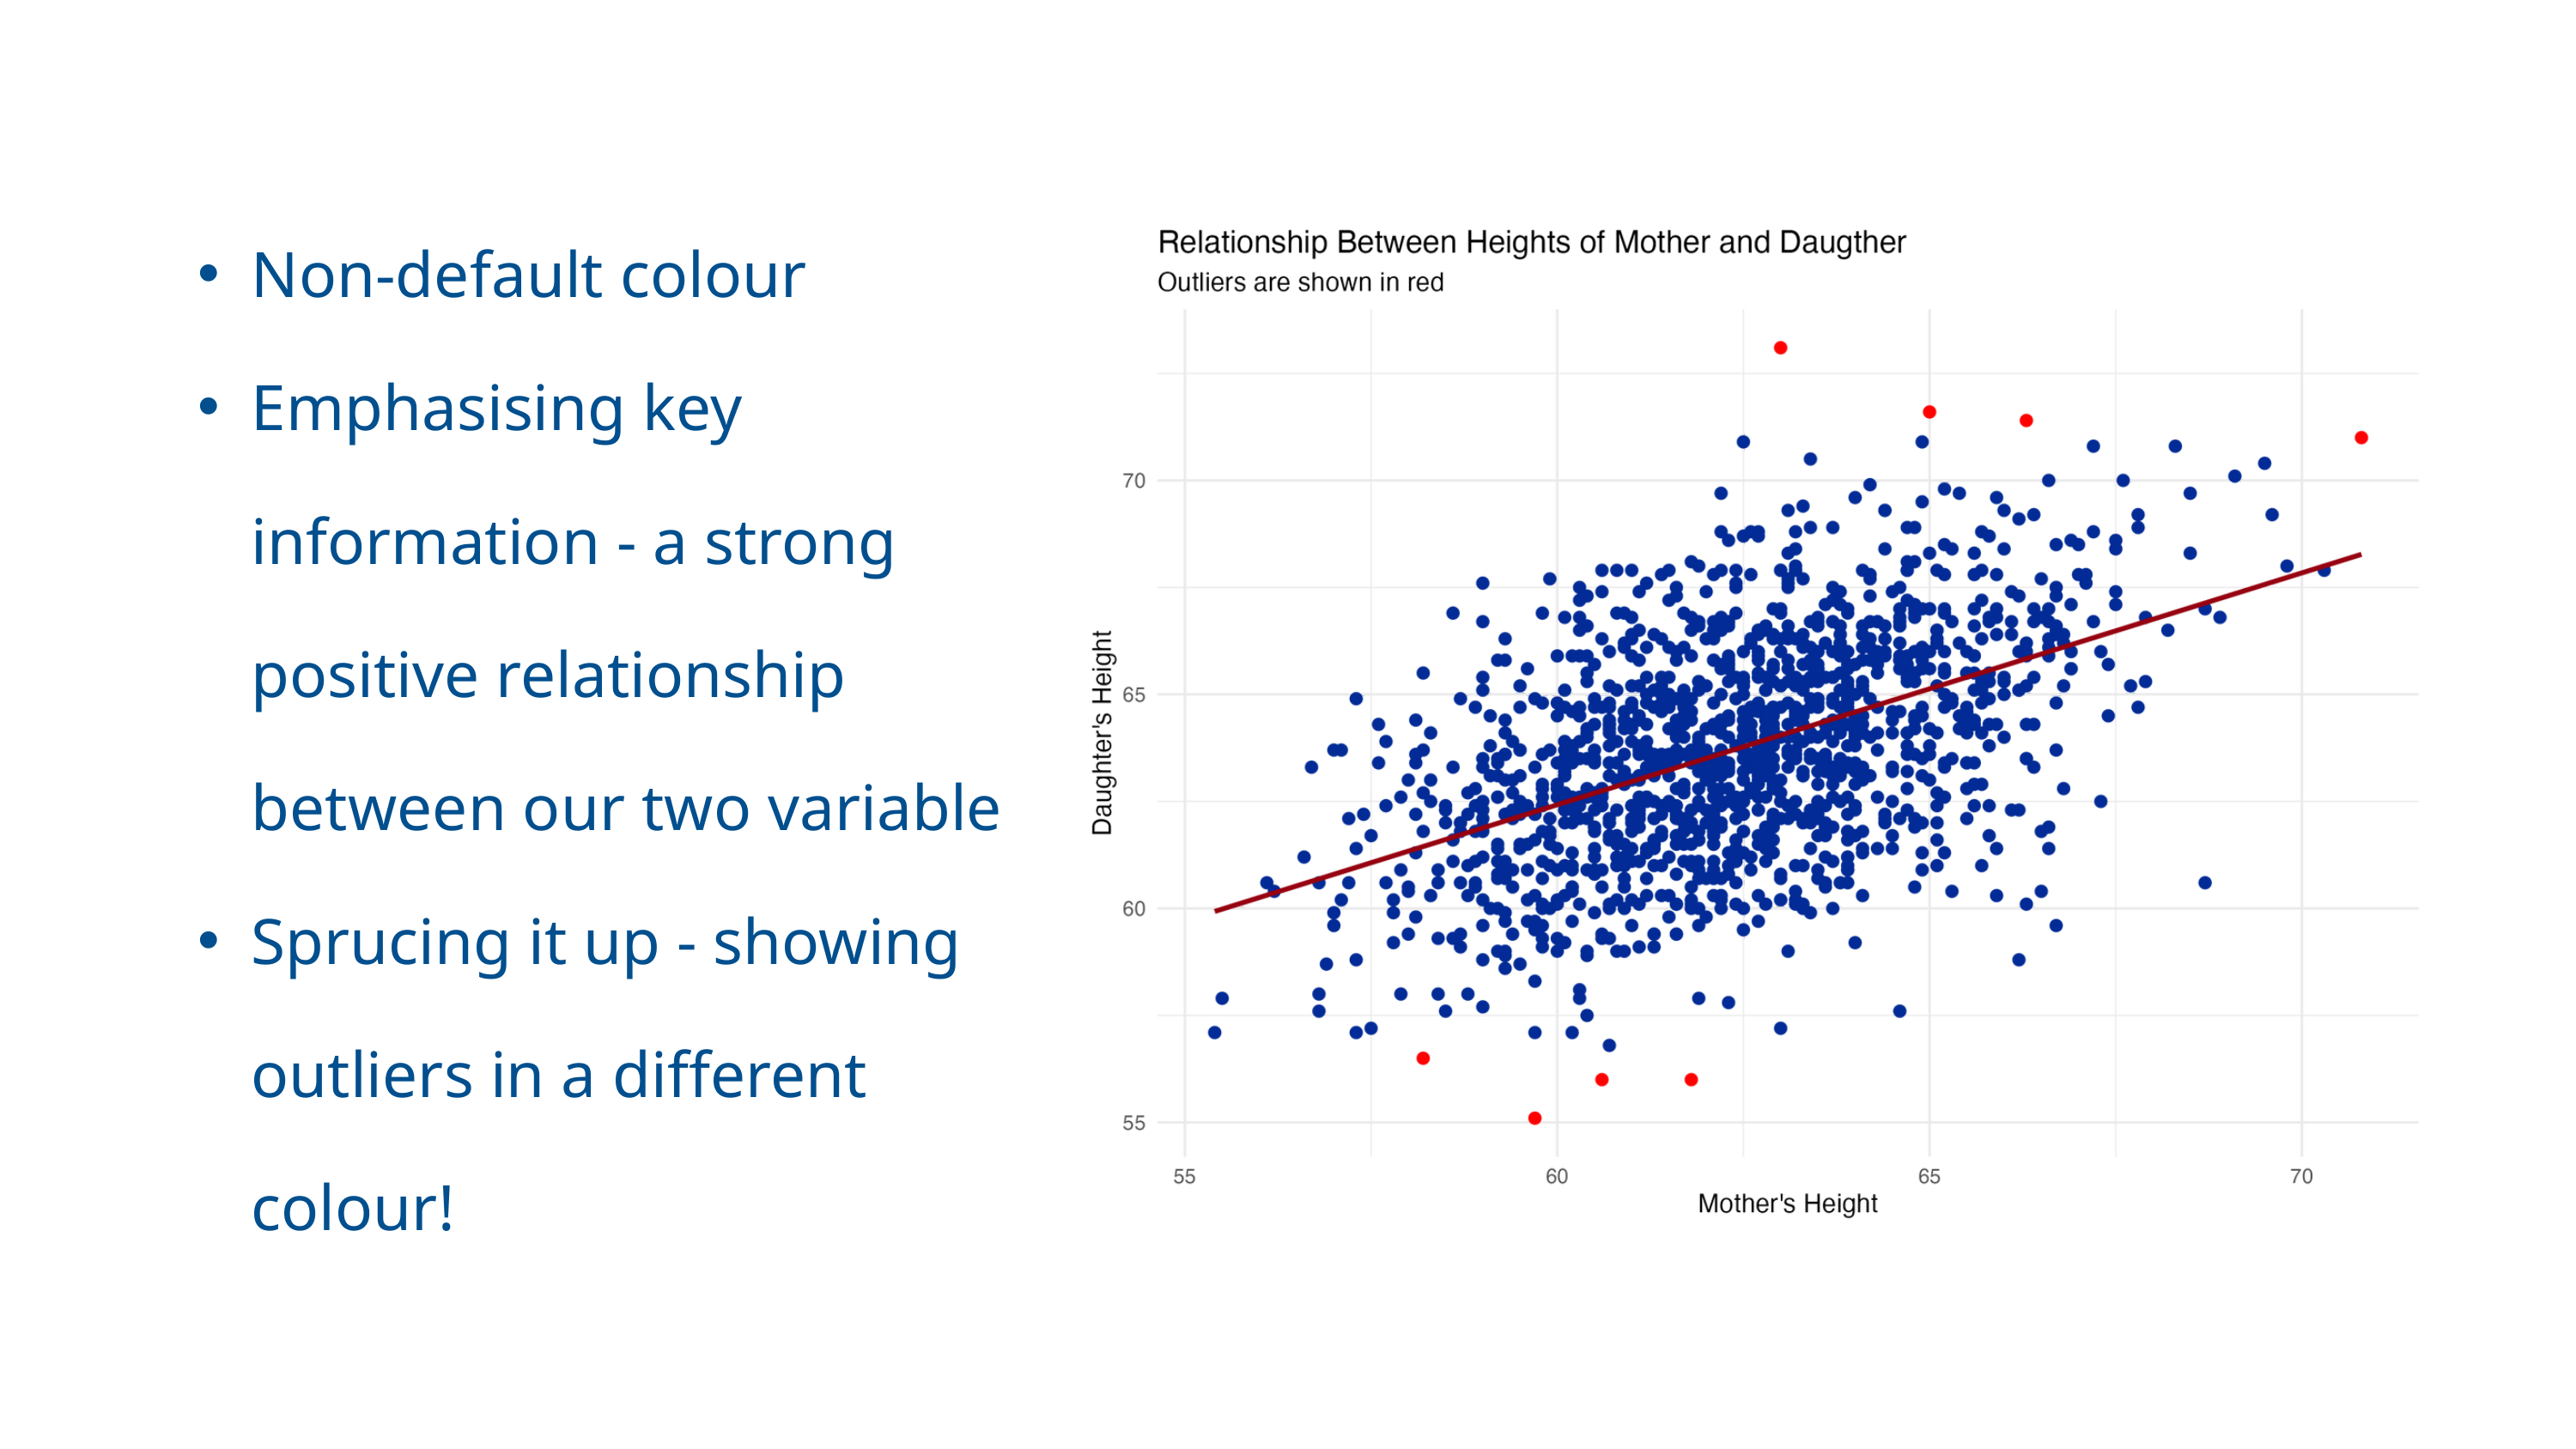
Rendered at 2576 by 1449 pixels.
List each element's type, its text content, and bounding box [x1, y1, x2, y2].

text_box [1079, 217, 2432, 1231]
text_box Non-default colour Emphasising key information - a strong positive relationship between our two variable Sprucing it up - showing outliers in a different colour! [144, 176, 1024, 1244]
